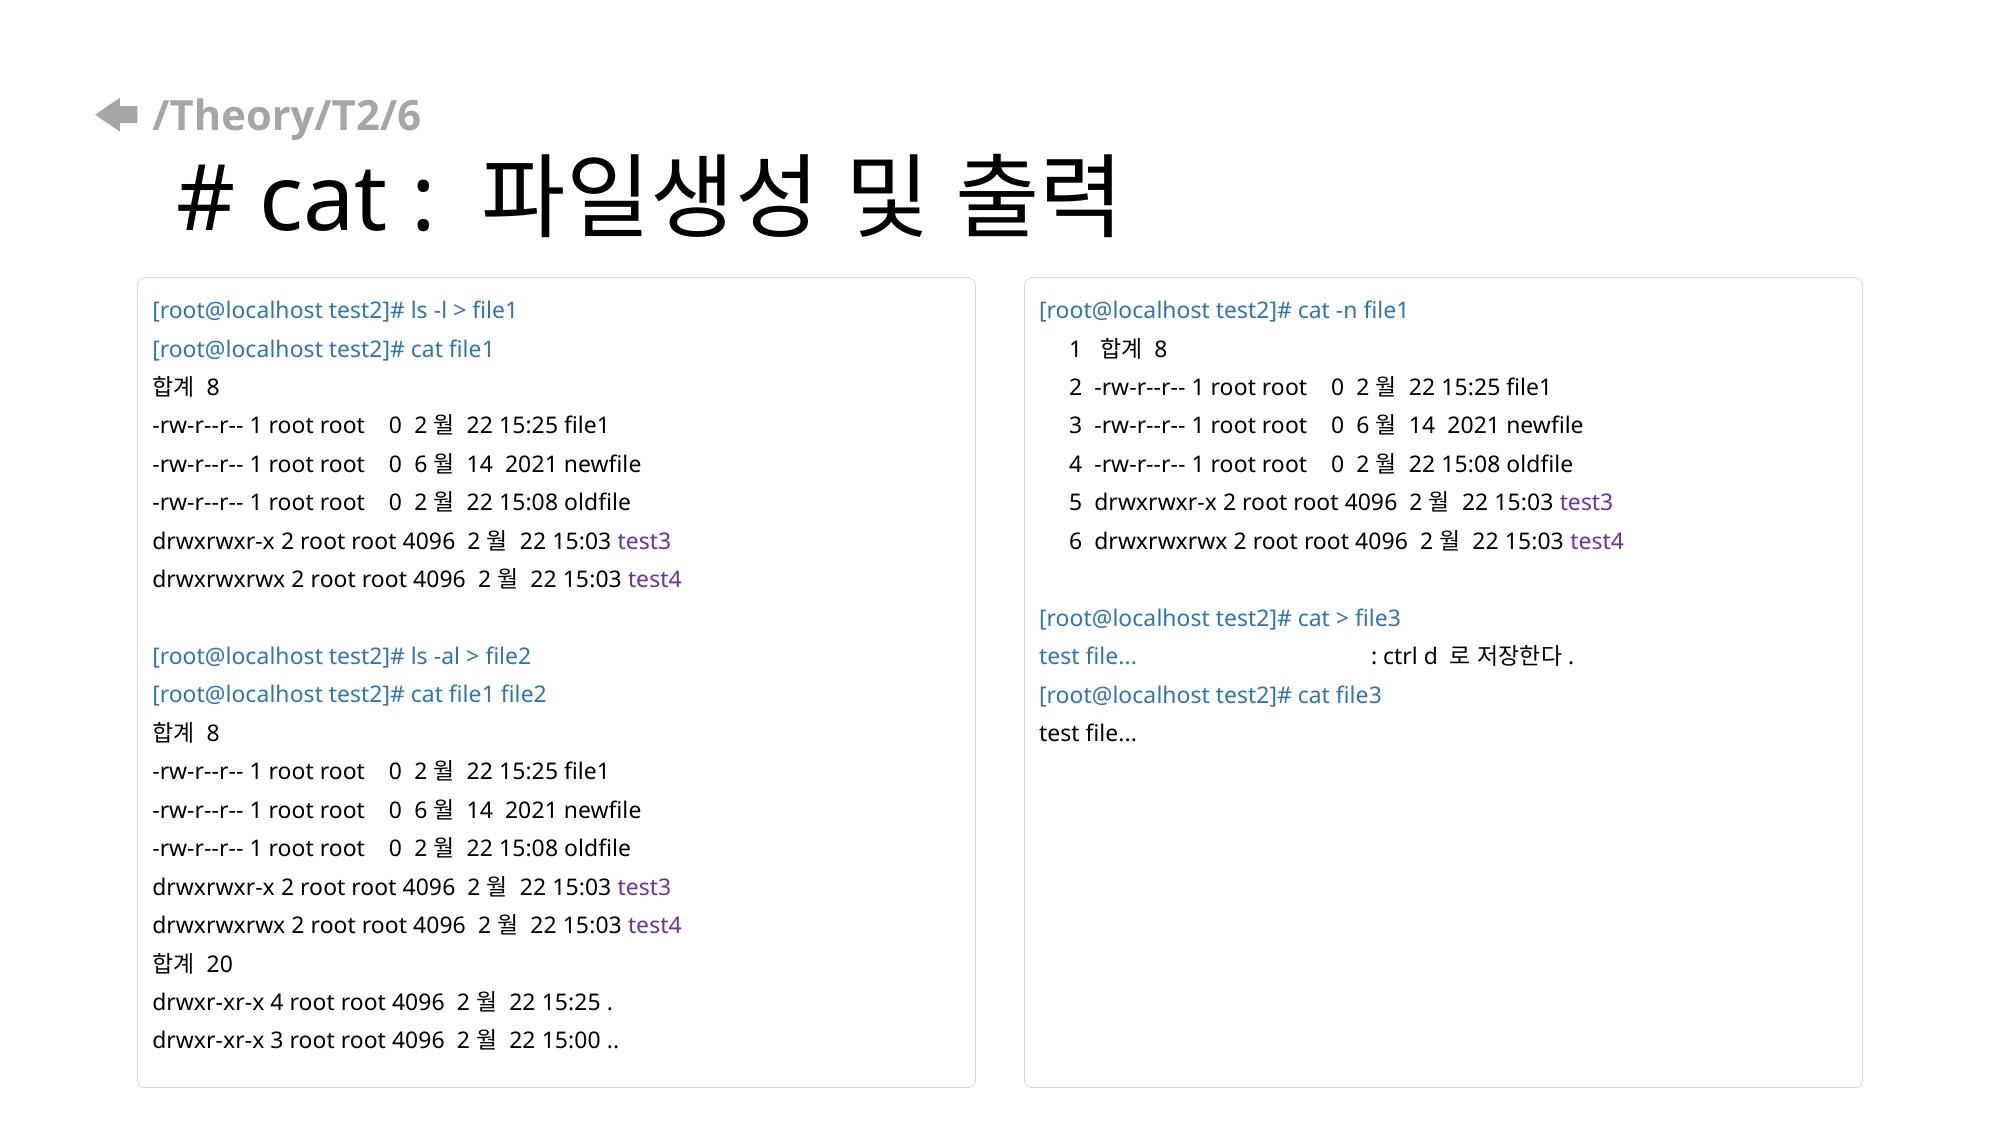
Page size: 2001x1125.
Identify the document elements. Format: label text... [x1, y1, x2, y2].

title /Theory/T2/6 # cat : 파일생성 및 출력 [137, 59, 1863, 278]
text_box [137, 277, 976, 1088]
text_box [93, 95, 139, 134]
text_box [1024, 277, 1863, 1088]
